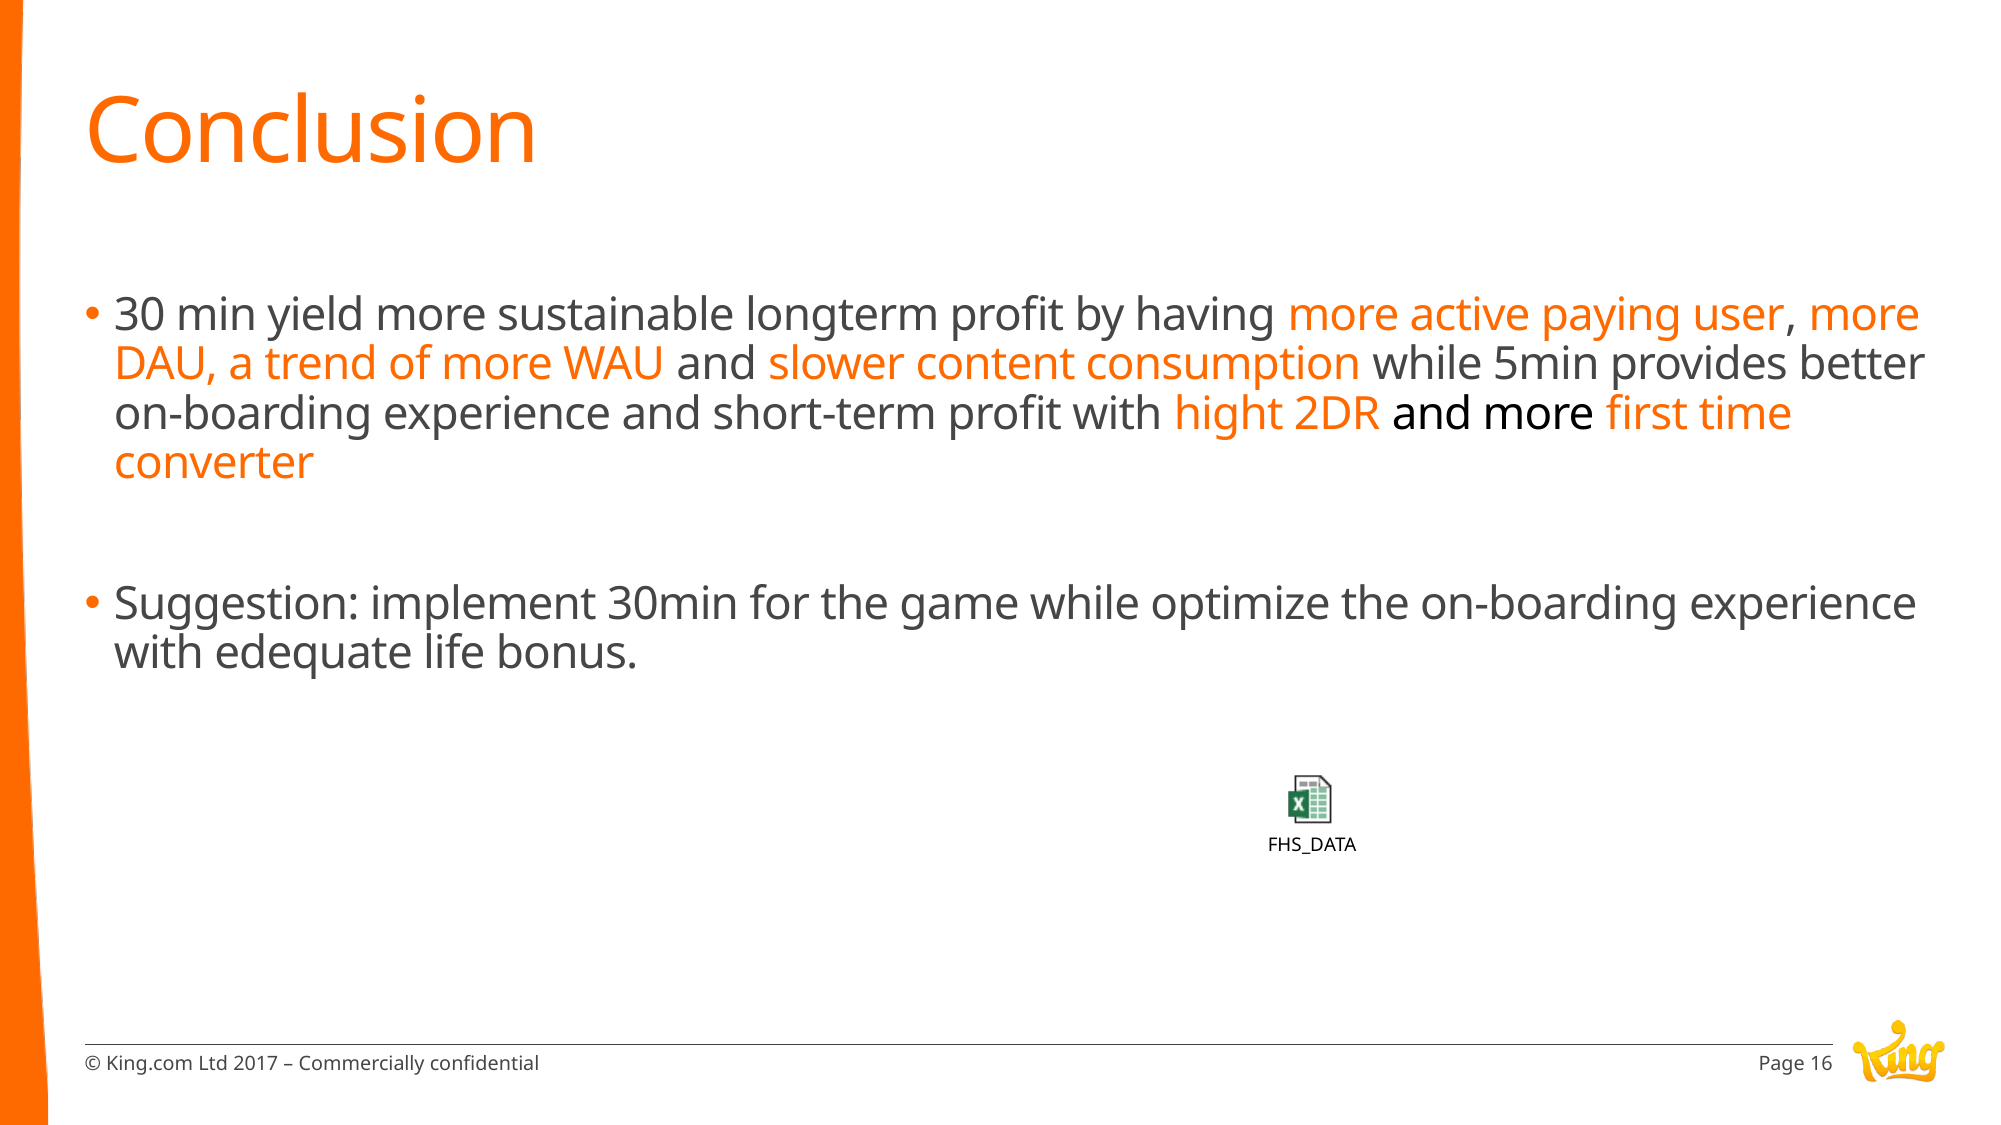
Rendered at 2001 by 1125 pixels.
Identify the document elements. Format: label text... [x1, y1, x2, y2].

list 30 min yield more sustainable longterm profit by having more active paying user, more DAU, a trend of more WAU and slower content consumption while 5min provides better on-boarding experience and short-term profit with hight 2DR and more first time converter Suggestion: implement 30min for the game while optimize the on-boarding experience with edequate life bonus. [84, 290, 1933, 994]
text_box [1237, 774, 1388, 902]
slide_number Page 16 [1714, 1050, 1833, 1071]
picture [1852, 1020, 1945, 1083]
title Conclusion [84, 30, 1933, 238]
